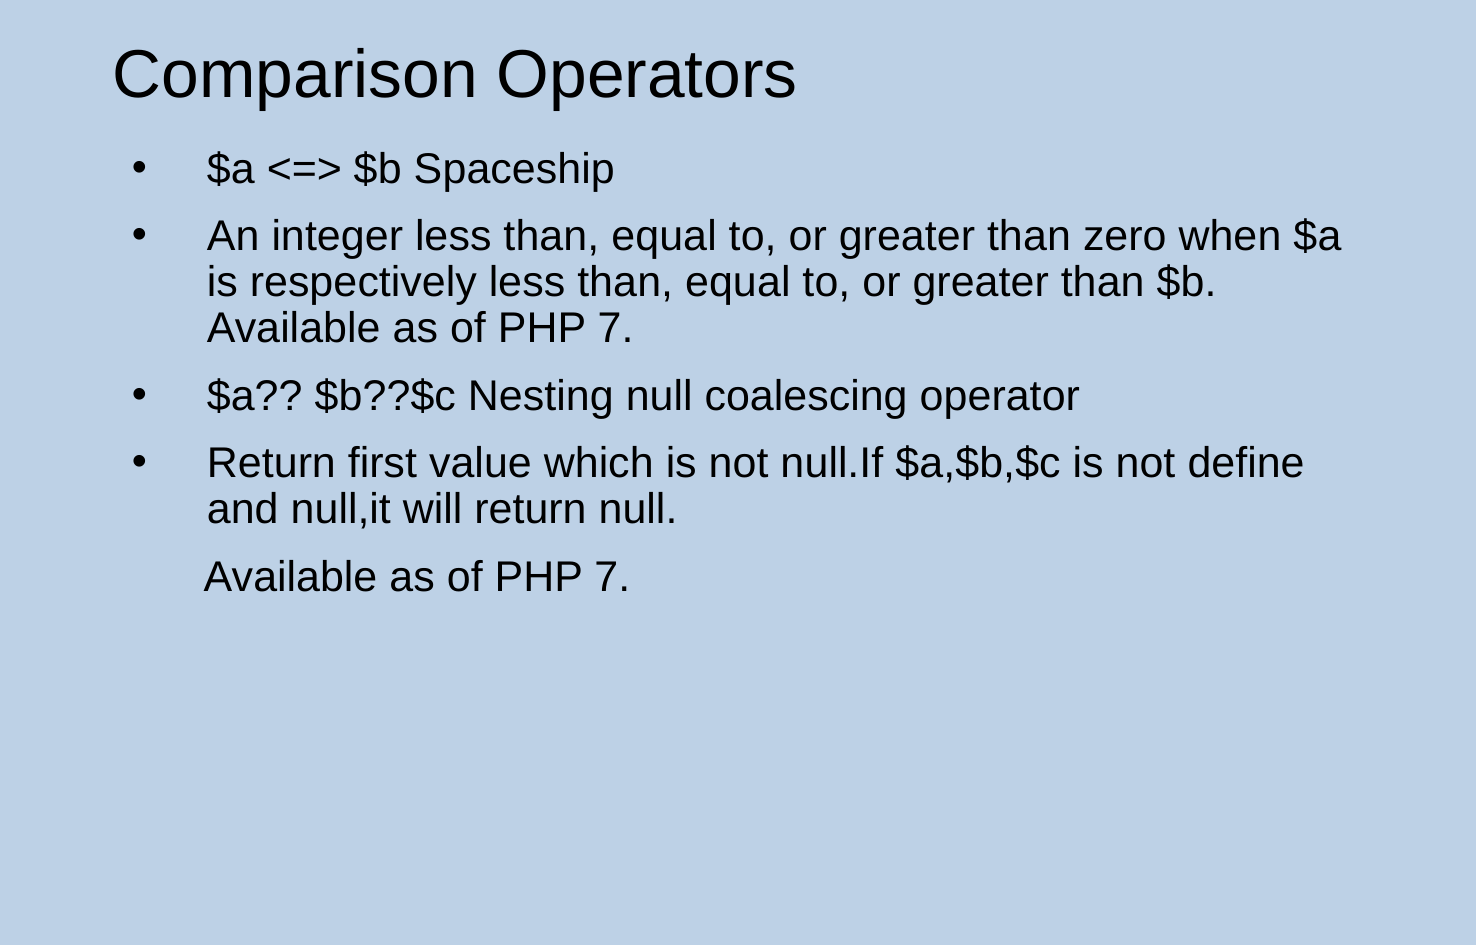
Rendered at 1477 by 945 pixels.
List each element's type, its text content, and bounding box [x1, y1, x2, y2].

text_box Comparison Operators [101, 0, 1375, 156]
text_box $a <=> $b Spaceship An integer less than, equal to, or greater than zero when $a is respectively less than, equal to, or greater than $b. Available as of PHP 7. $a?? $b??$c Nesting null coalescing operator Return first value which is not null.If $a,$b,$c is not define and null,it will return null. Available as of PHP 7. [120, 140, 1395, 806]
